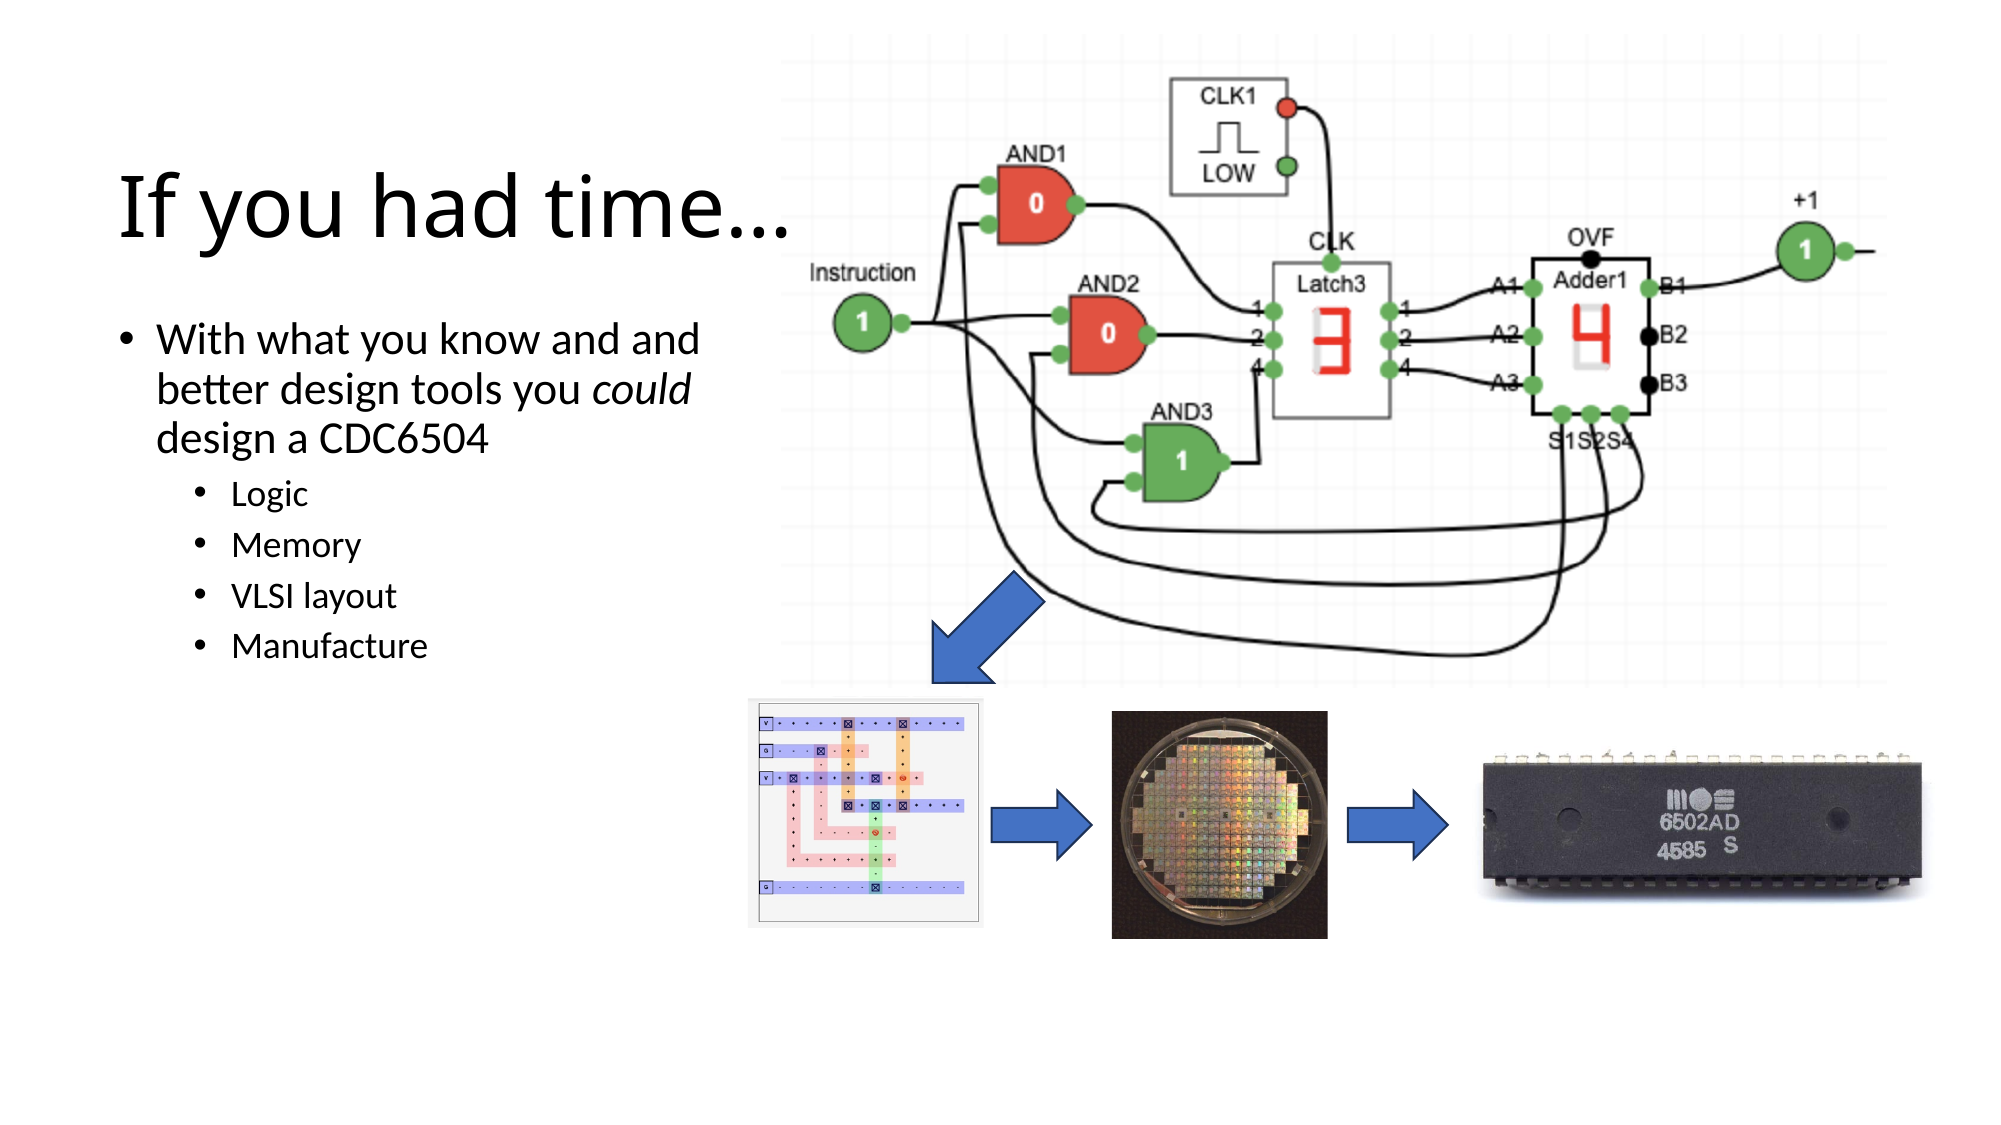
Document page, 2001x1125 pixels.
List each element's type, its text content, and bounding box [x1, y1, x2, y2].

list With what you know and and better design tools you could design a CDC6504 Logic Memory VLSI layout Manufacture [103, 307, 724, 1020]
picture [781, 34, 1887, 688]
title If you had time… [103, 104, 781, 264]
picture [1111, 711, 1328, 939]
text_box [1346, 788, 1450, 862]
picture [1467, 736, 1938, 907]
picture [747, 696, 984, 928]
text_box [990, 788, 1094, 862]
